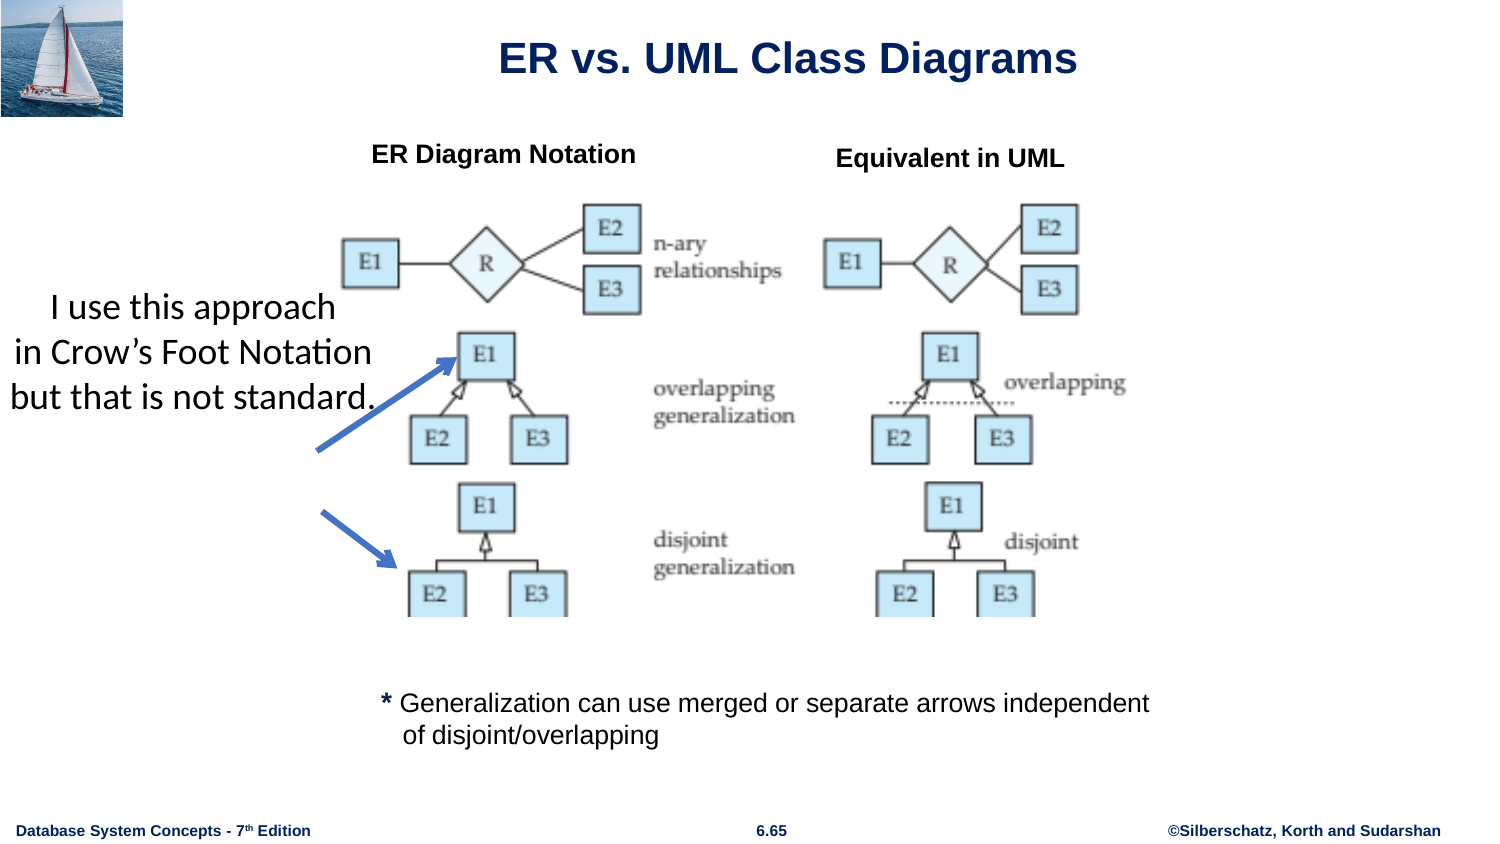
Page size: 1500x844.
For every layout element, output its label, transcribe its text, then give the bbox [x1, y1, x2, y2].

text_box I use this approach in Crow’s Foot Notation but that is not standard. [0, 274, 311, 425]
title ER vs. UML Class Diagrams [125, 14, 1452, 90]
text_box * Generalization can use merged or separate arrows independent of disjoint/overlapping [366, 676, 1164, 758]
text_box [321, 511, 398, 569]
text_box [316, 356, 458, 452]
picture [0, 0, 123, 117]
text_box ER Diagram Notation [360, 130, 676, 177]
text_box Equivalent in UML [824, 133, 1099, 181]
picture [316, 191, 1164, 617]
